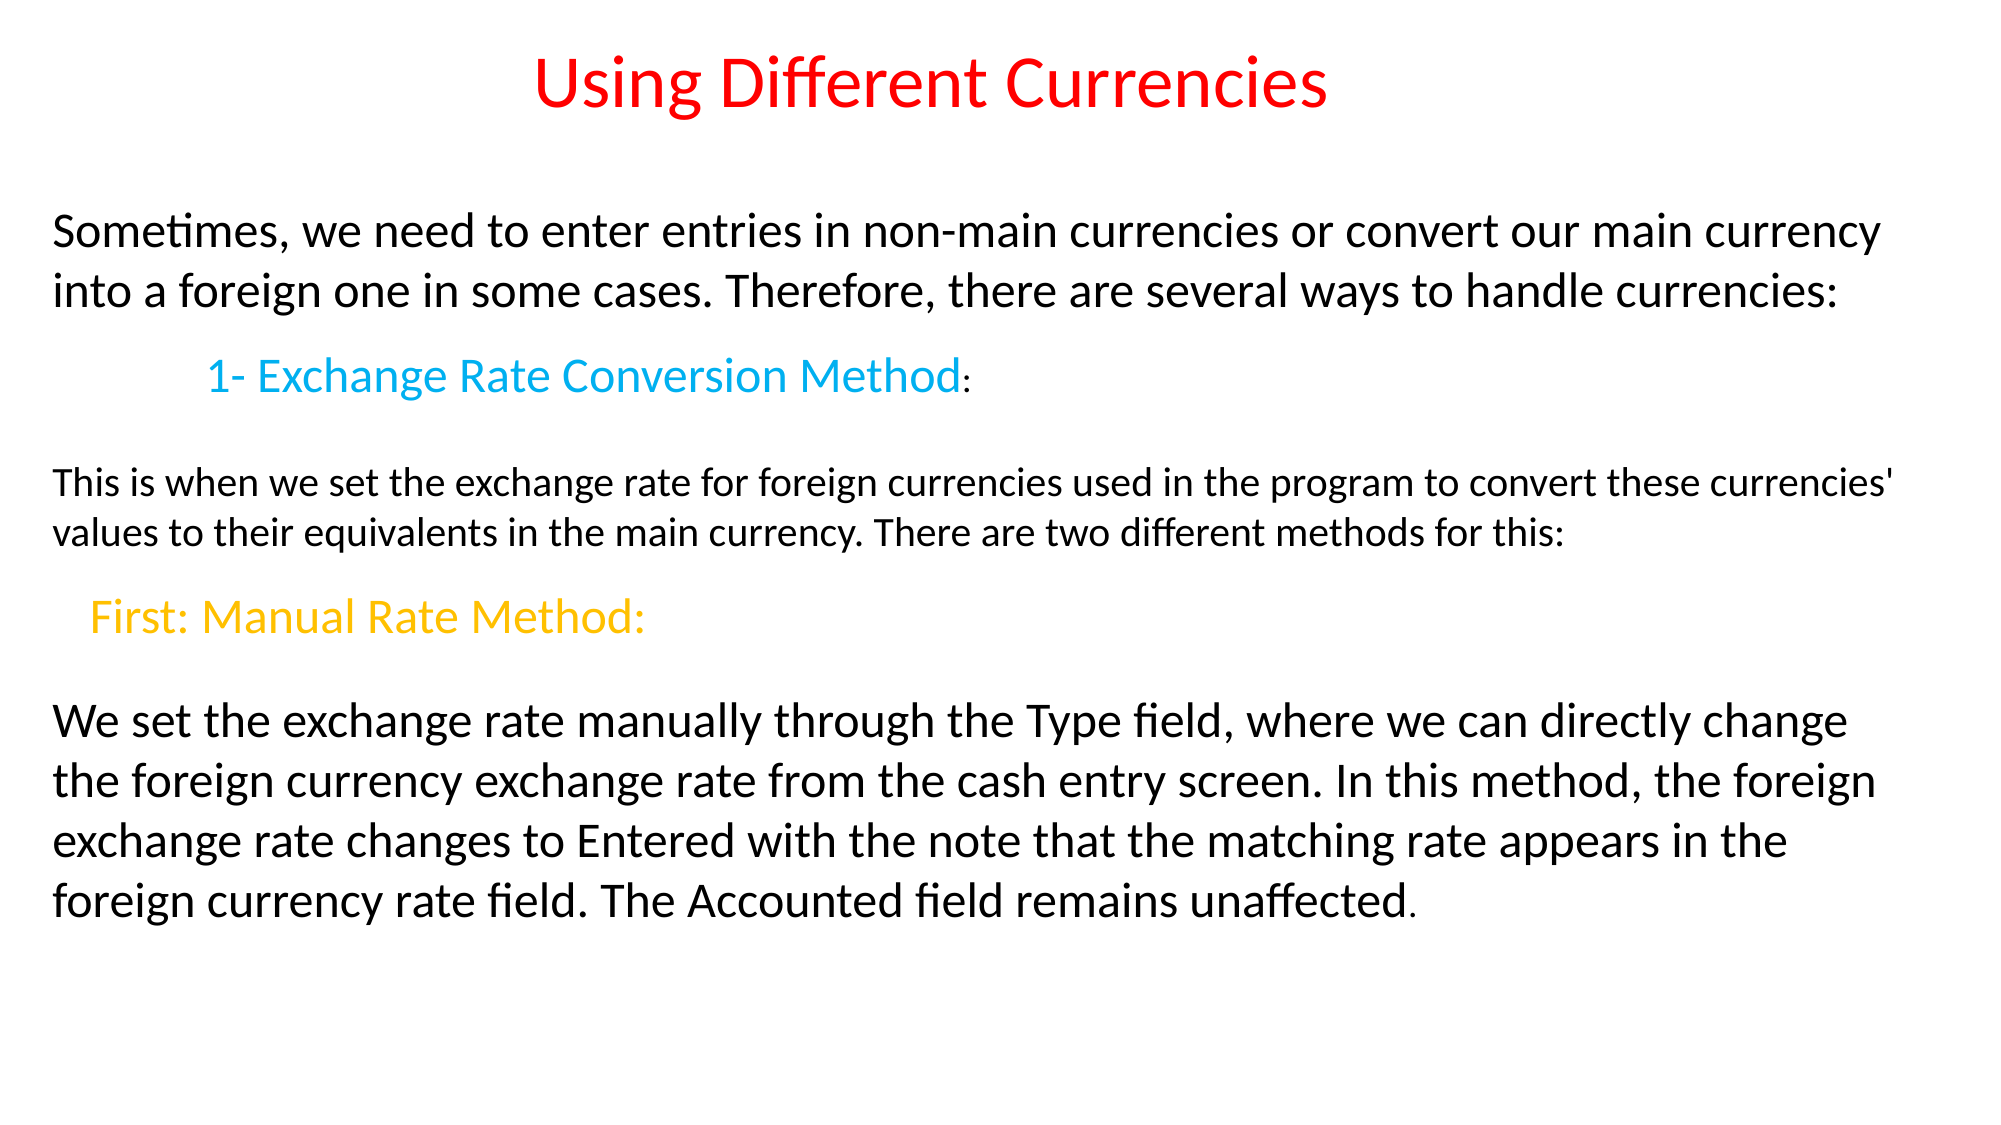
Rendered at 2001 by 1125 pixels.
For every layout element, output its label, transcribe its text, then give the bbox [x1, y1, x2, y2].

text_box Sometimes, we need to enter entries in non-main currencies or convert our main currency into a foreign one in some cases. Therefore, there are several ways to handle currencies: [37, 190, 1932, 326]
text_box We set the exchange rate manually through the Type field, where we can directly change the foreign currency exchange rate from the cash entry screen. In this method, the foreign exchange rate changes to Entered with the note that the matching rate appears in the foreign currency rate field. The Accounted field remains unaffected. [37, 680, 1914, 936]
text_box This is when we set the exchange rate for foreign currencies used in the program to convert these currencies' values to their equivalents in the main currency. There are two different methods for this: [37, 447, 2000, 563]
text_box First: Manual Rate Method: [74, 576, 757, 652]
text_box 1- Exchange Rate Conversion Method: [190, 335, 1047, 410]
text_box Using Different Currencies [518, 24, 1544, 130]
